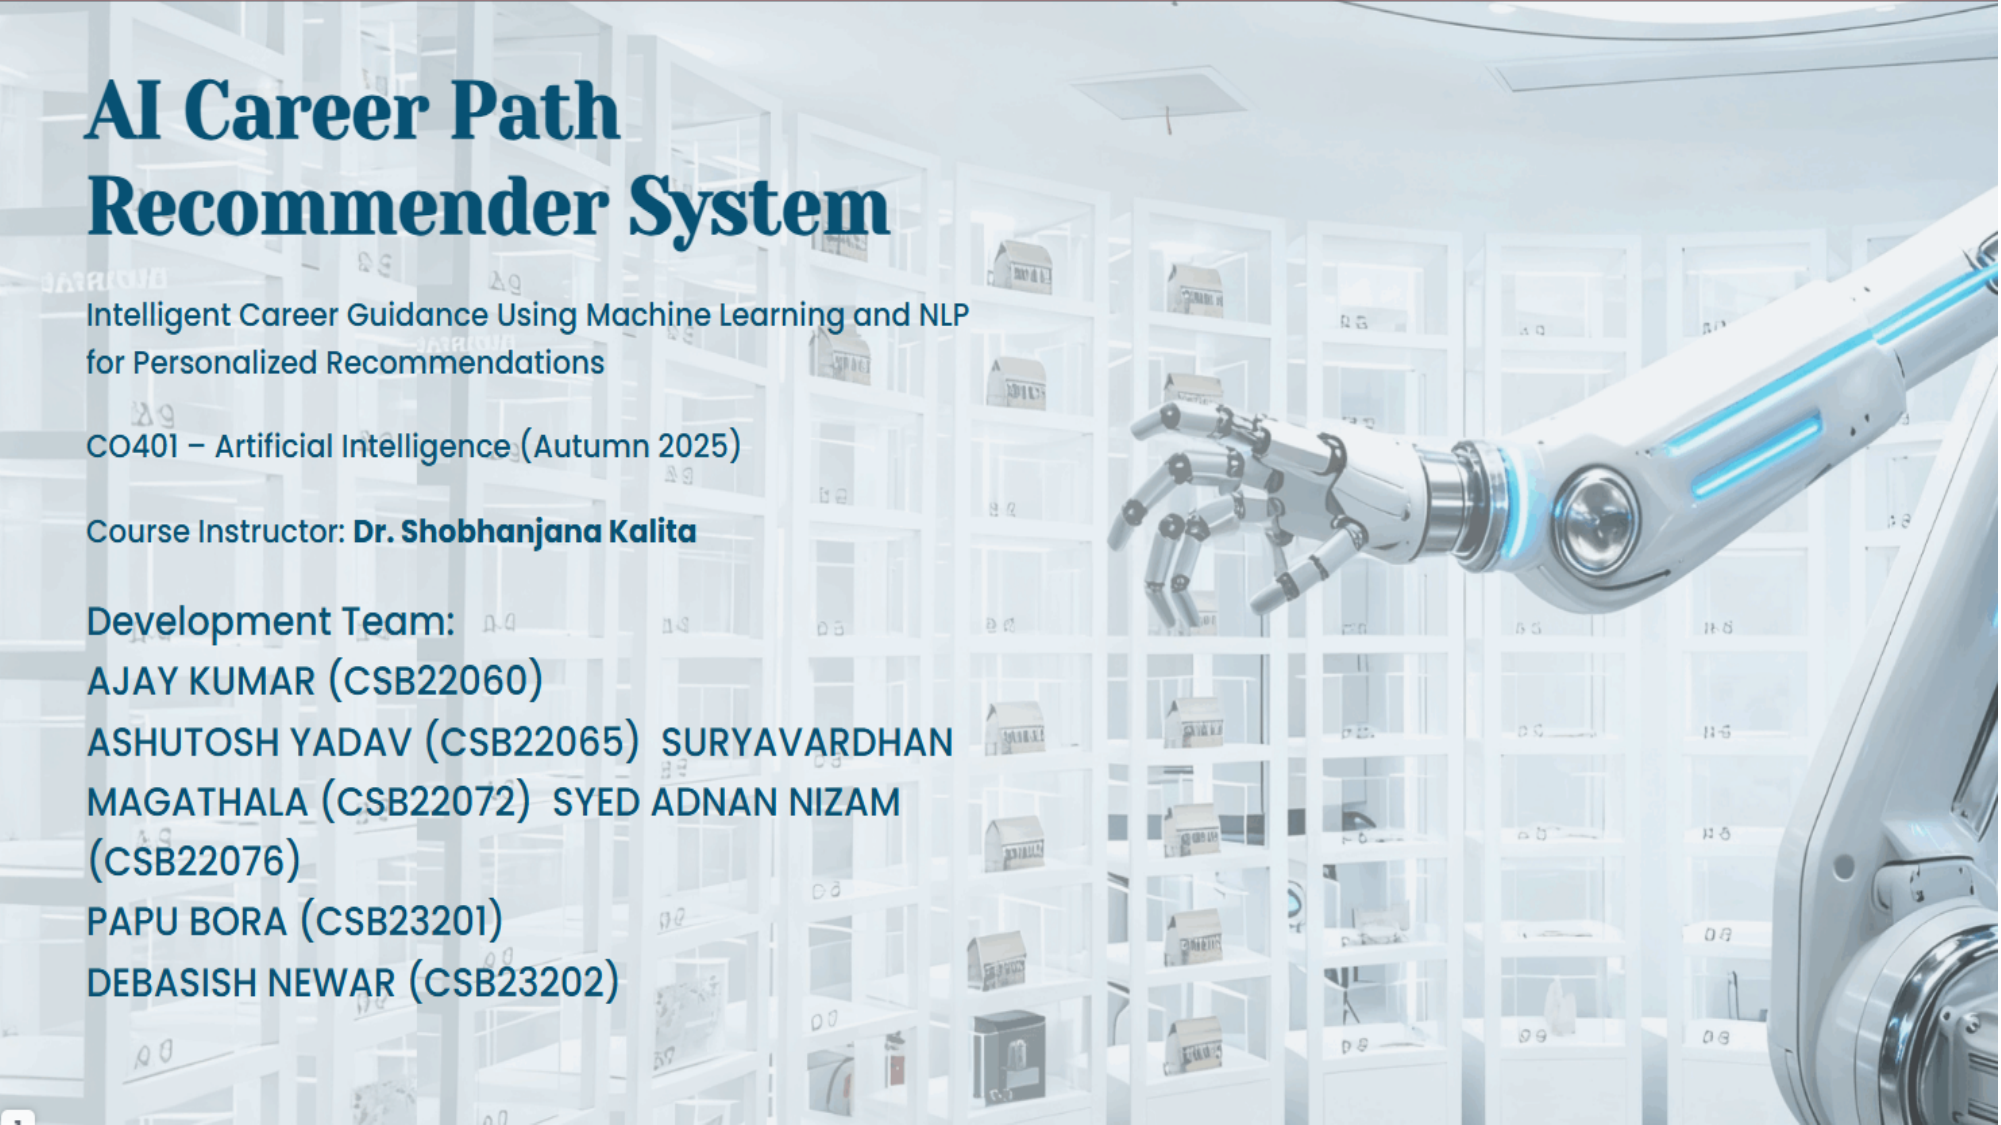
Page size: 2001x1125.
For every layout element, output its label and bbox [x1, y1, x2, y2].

list [0, 0, 1998, 1125]
